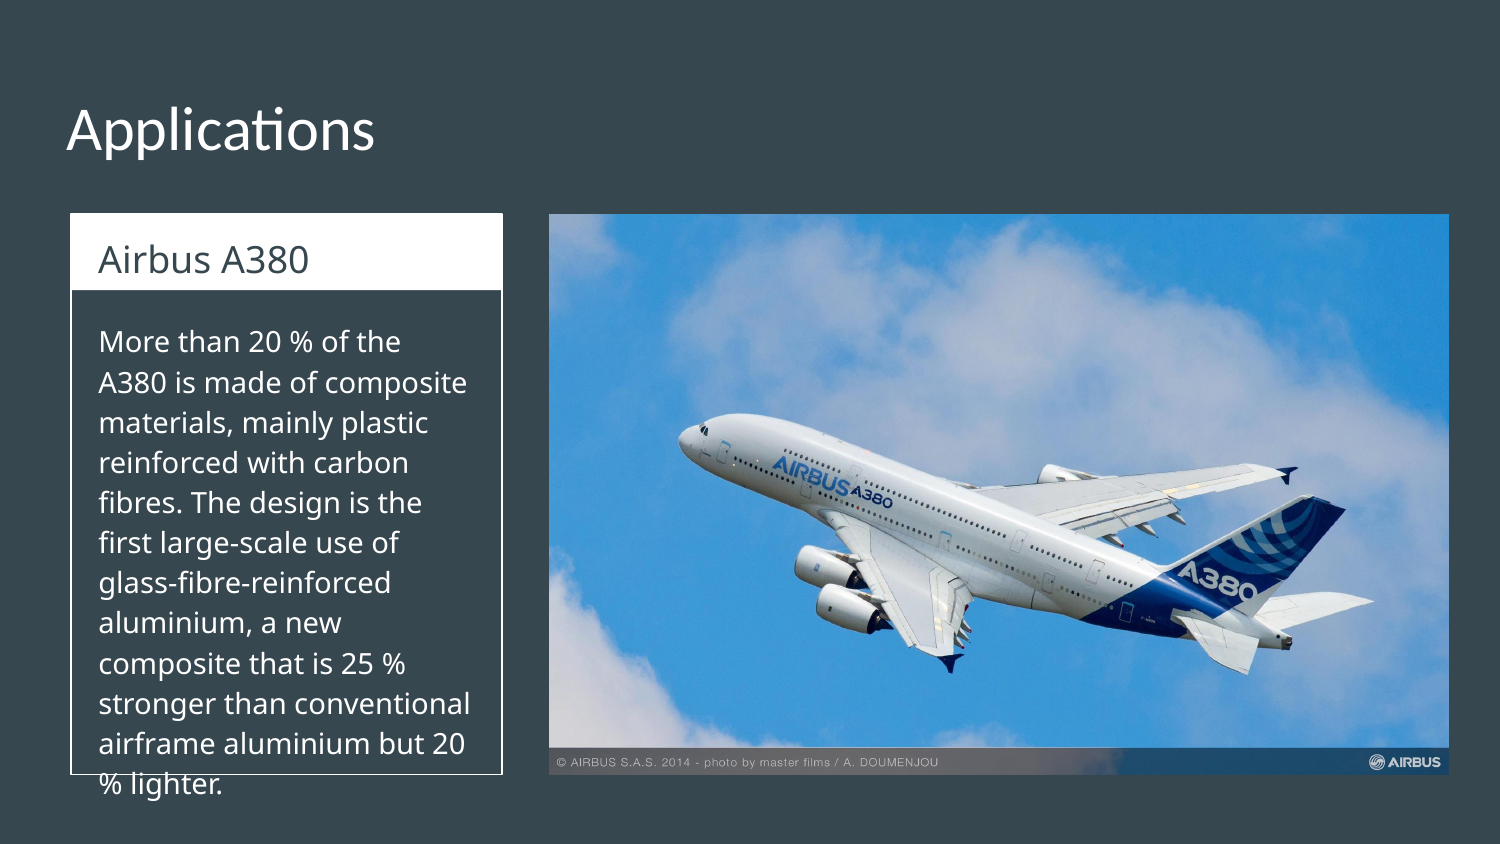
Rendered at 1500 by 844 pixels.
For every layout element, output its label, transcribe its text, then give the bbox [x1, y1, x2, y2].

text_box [70, 213, 503, 775]
title Applications [51, 72, 1449, 167]
picture [549, 213, 1450, 775]
